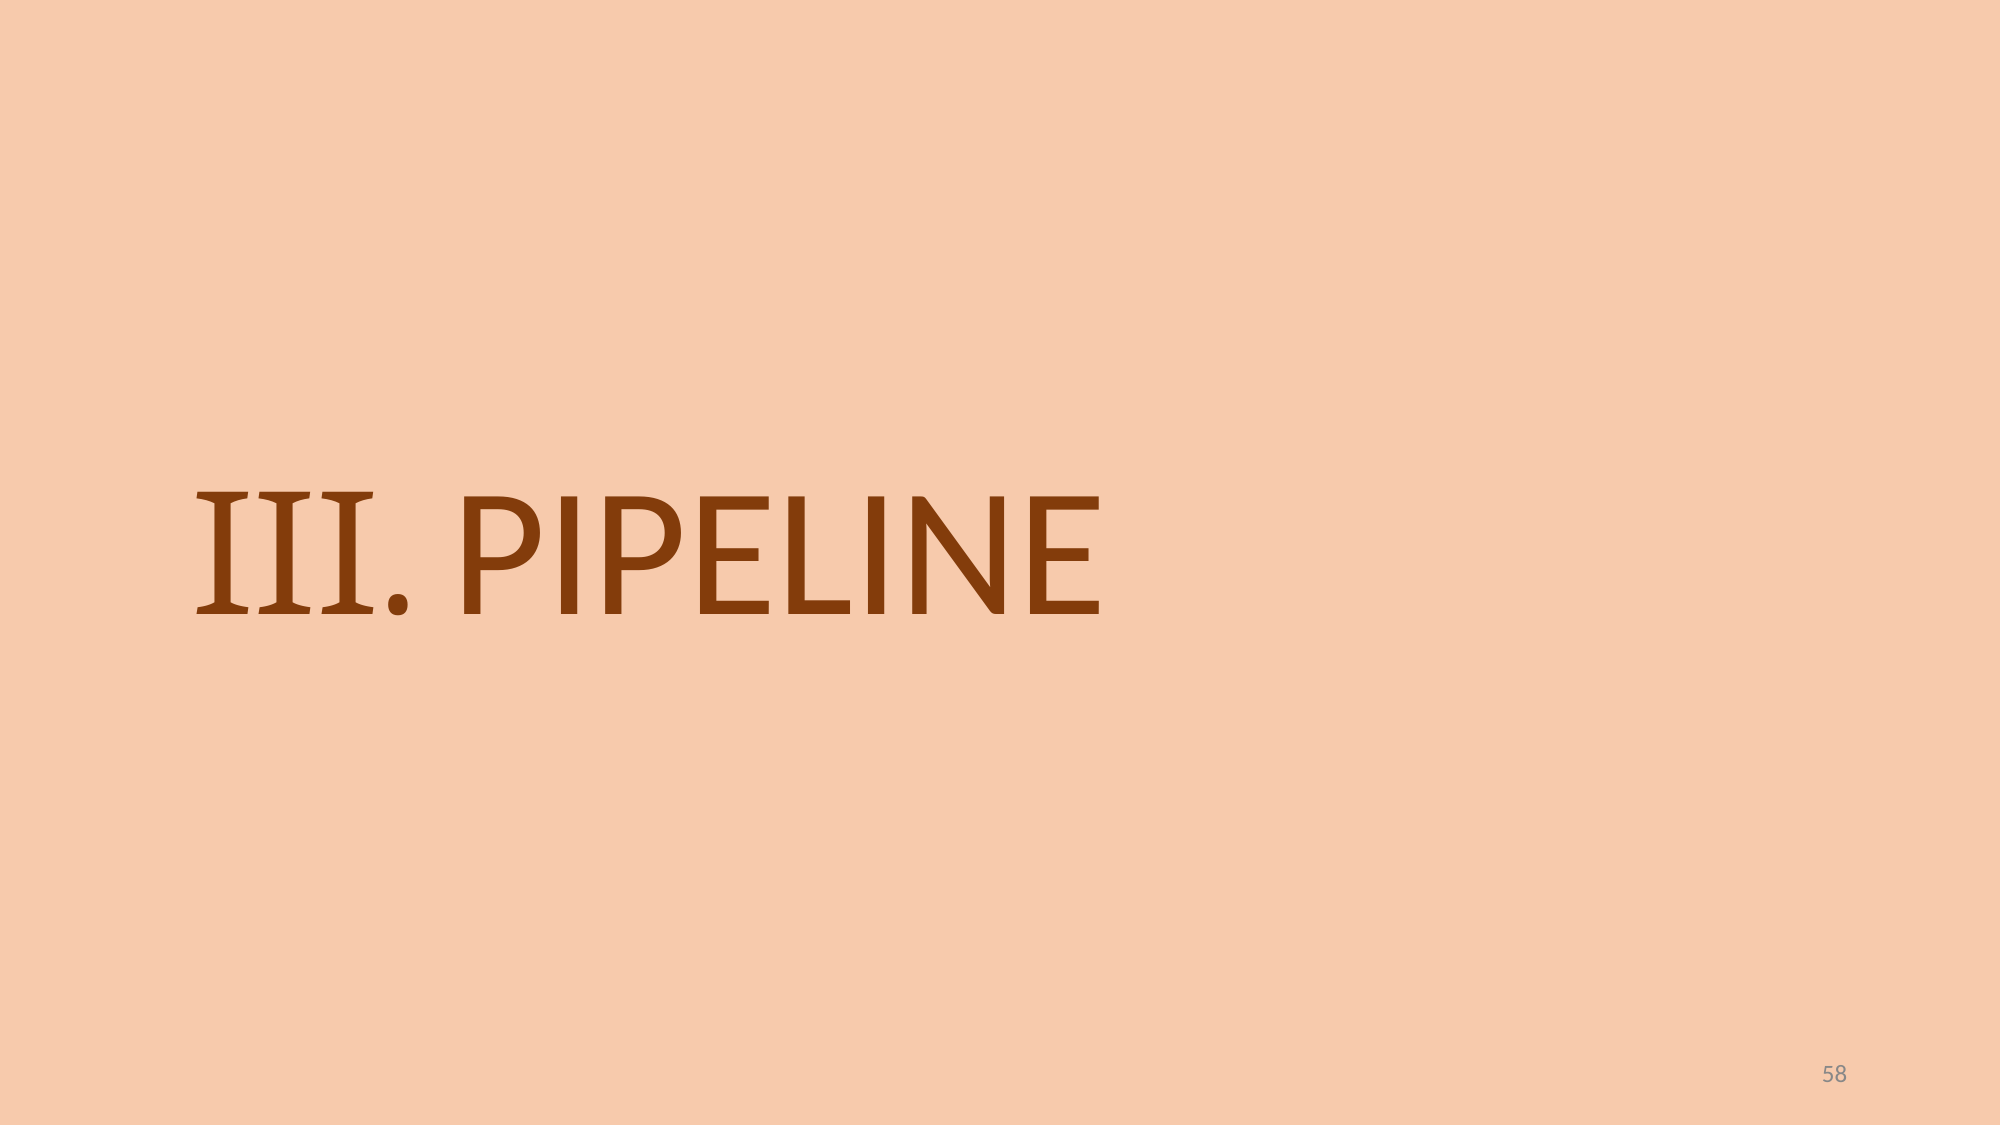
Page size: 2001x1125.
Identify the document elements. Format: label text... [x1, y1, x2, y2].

slide_number ‹#› [1412, 1042, 1863, 1103]
text_box III. PIPELINE [176, 423, 2000, 659]
